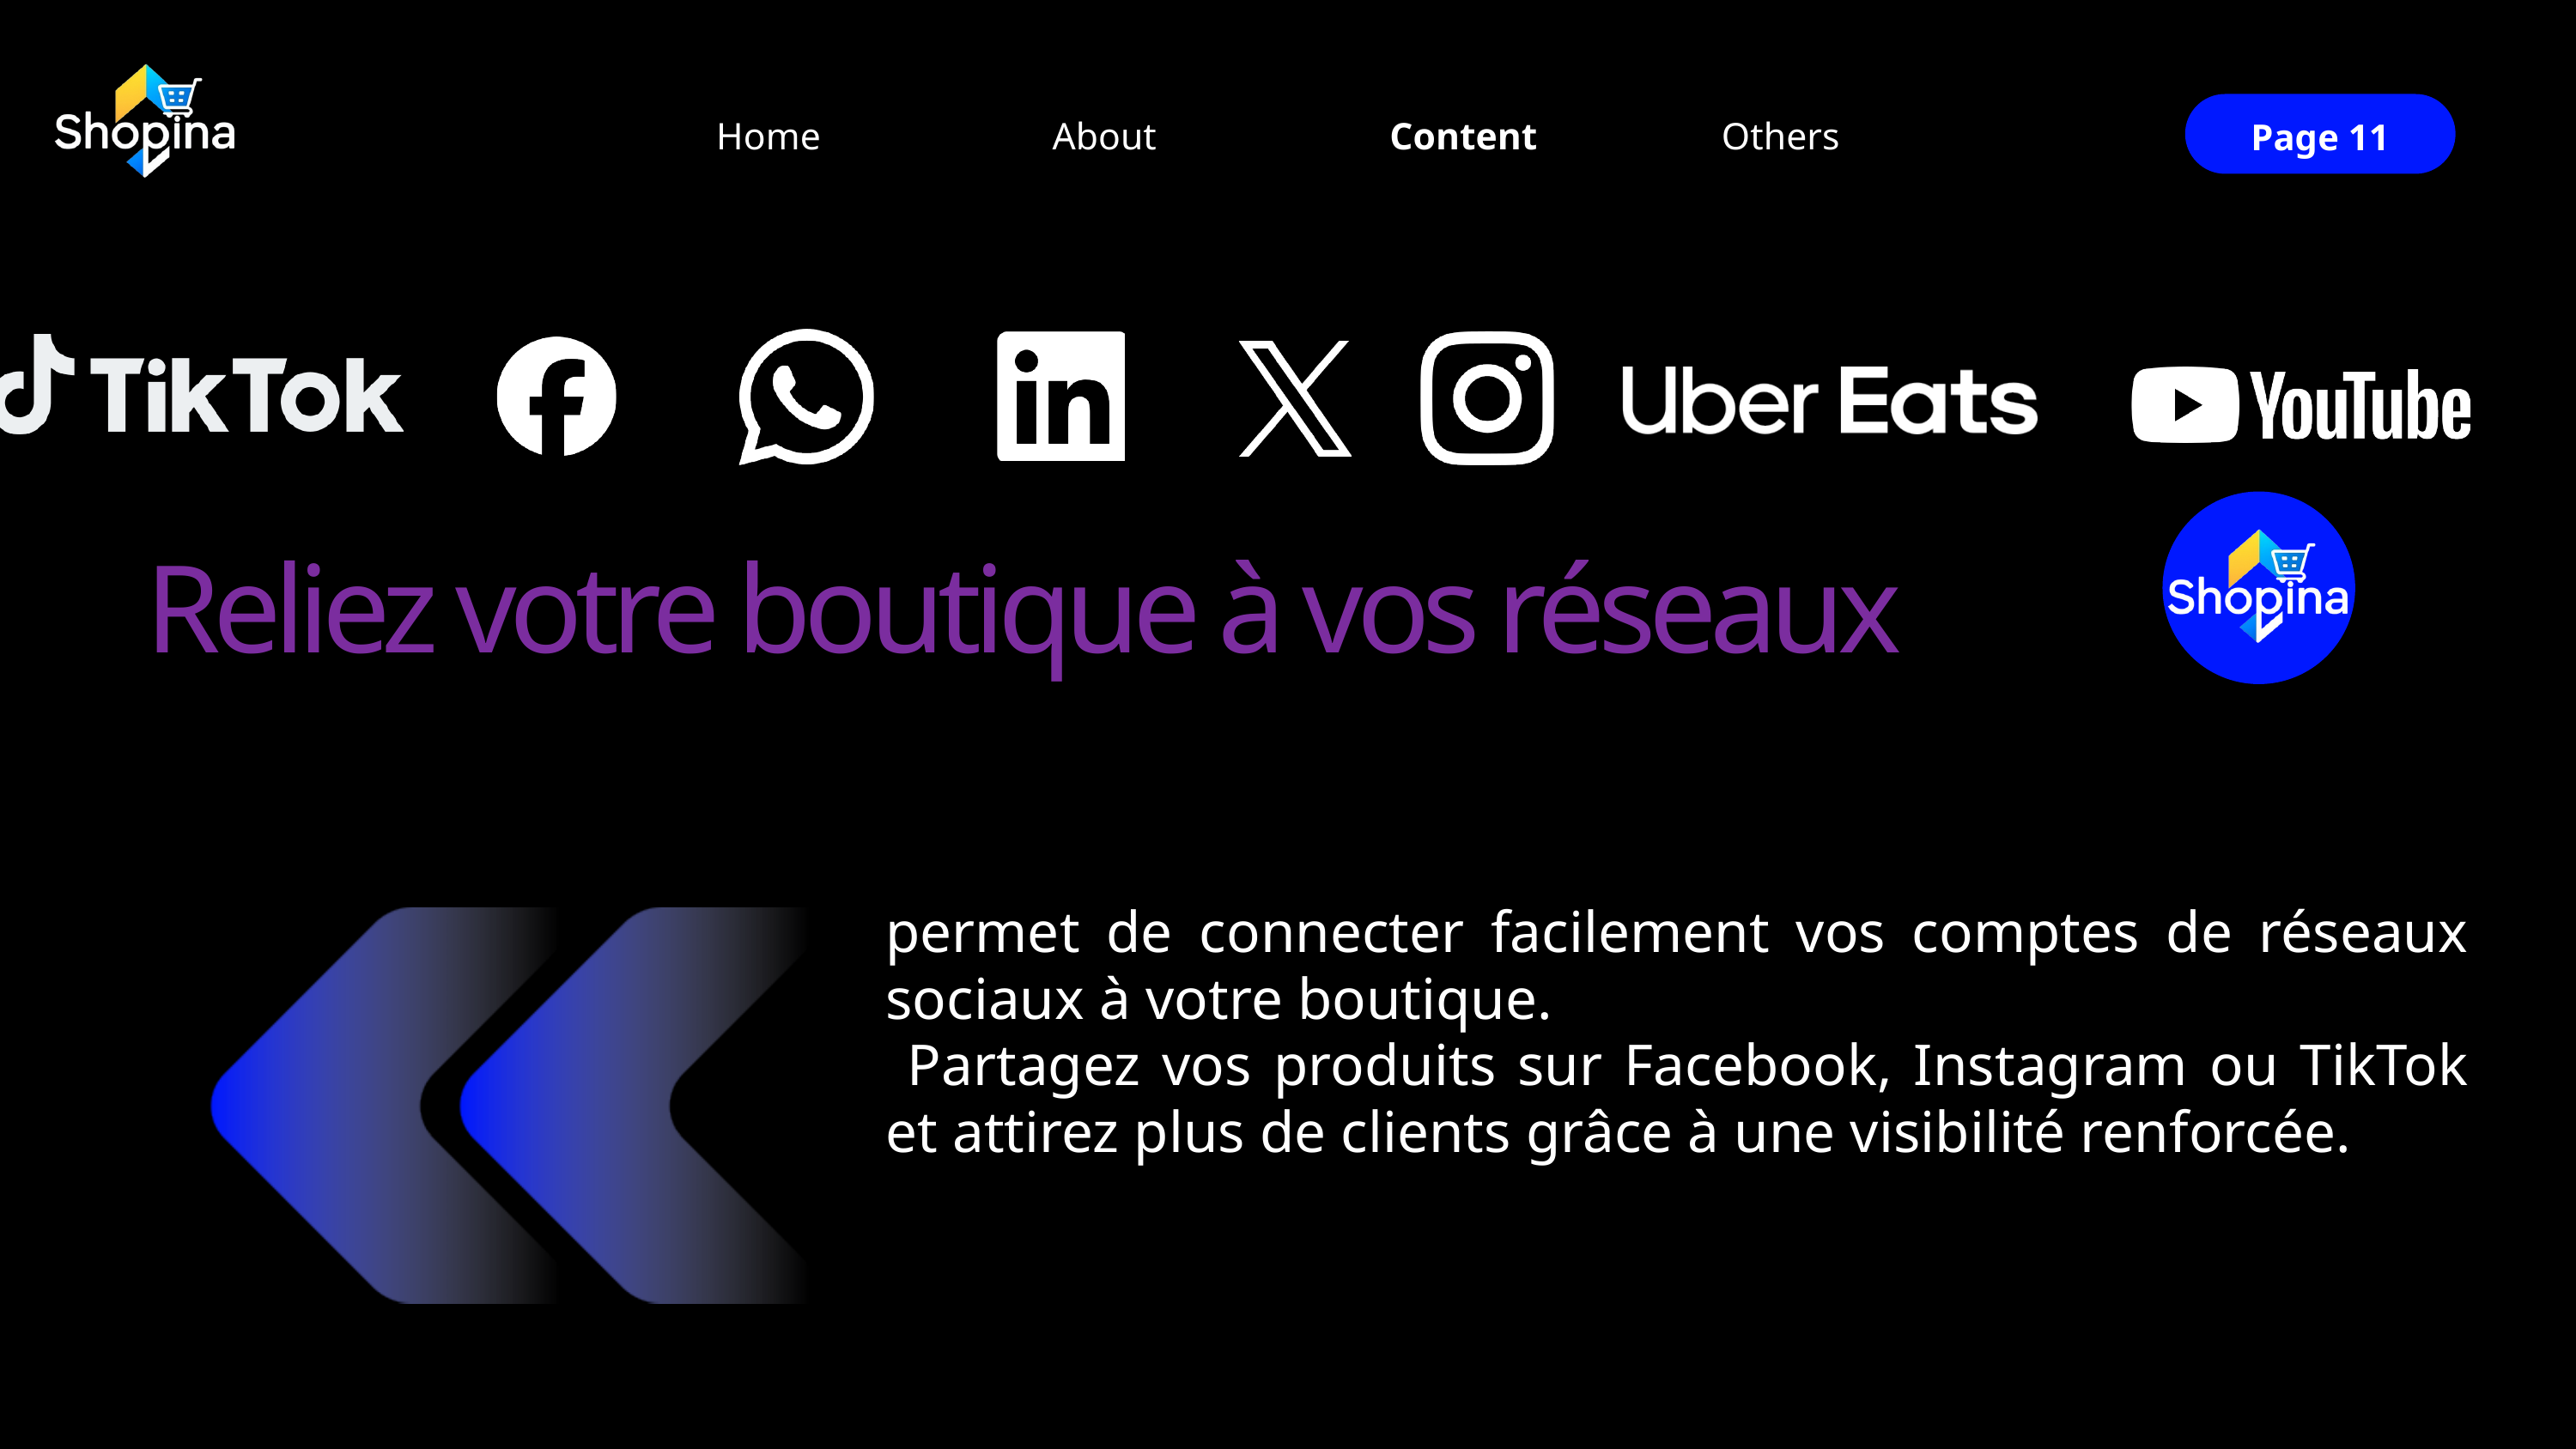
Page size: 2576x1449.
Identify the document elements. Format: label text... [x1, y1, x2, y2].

text_box Home [651, 106, 886, 157]
text_box [738, 329, 874, 465]
text_box [1238, 341, 1352, 457]
text_box [997, 331, 1125, 461]
text_box [2131, 367, 2471, 443]
text_box [2137, 464, 2380, 707]
text_box [496, 336, 617, 456]
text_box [2162, 491, 2356, 685]
text_box [24, 0, 267, 242]
text_box permet de connecter facilement vos comptes de réseaux sociaux à votre boutique. Partagez vos produits sur Facebook, Instagram ou TikTok et attirez plus de clients grâce à une visibilité renforcée. [885, 897, 2471, 1164]
text_box [601, 907, 851, 1304]
text_box Content [1352, 106, 1576, 158]
text_box About [970, 106, 1239, 158]
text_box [2184, 94, 2456, 174]
text_box Reliez votre boutique à vos réseaux [145, 507, 2132, 677]
text_box [1420, 331, 1554, 465]
text_box [0, 334, 404, 434]
text_box [207, 907, 601, 1304]
text_box [1622, 367, 2038, 434]
text_box Others [1624, 106, 1938, 157]
